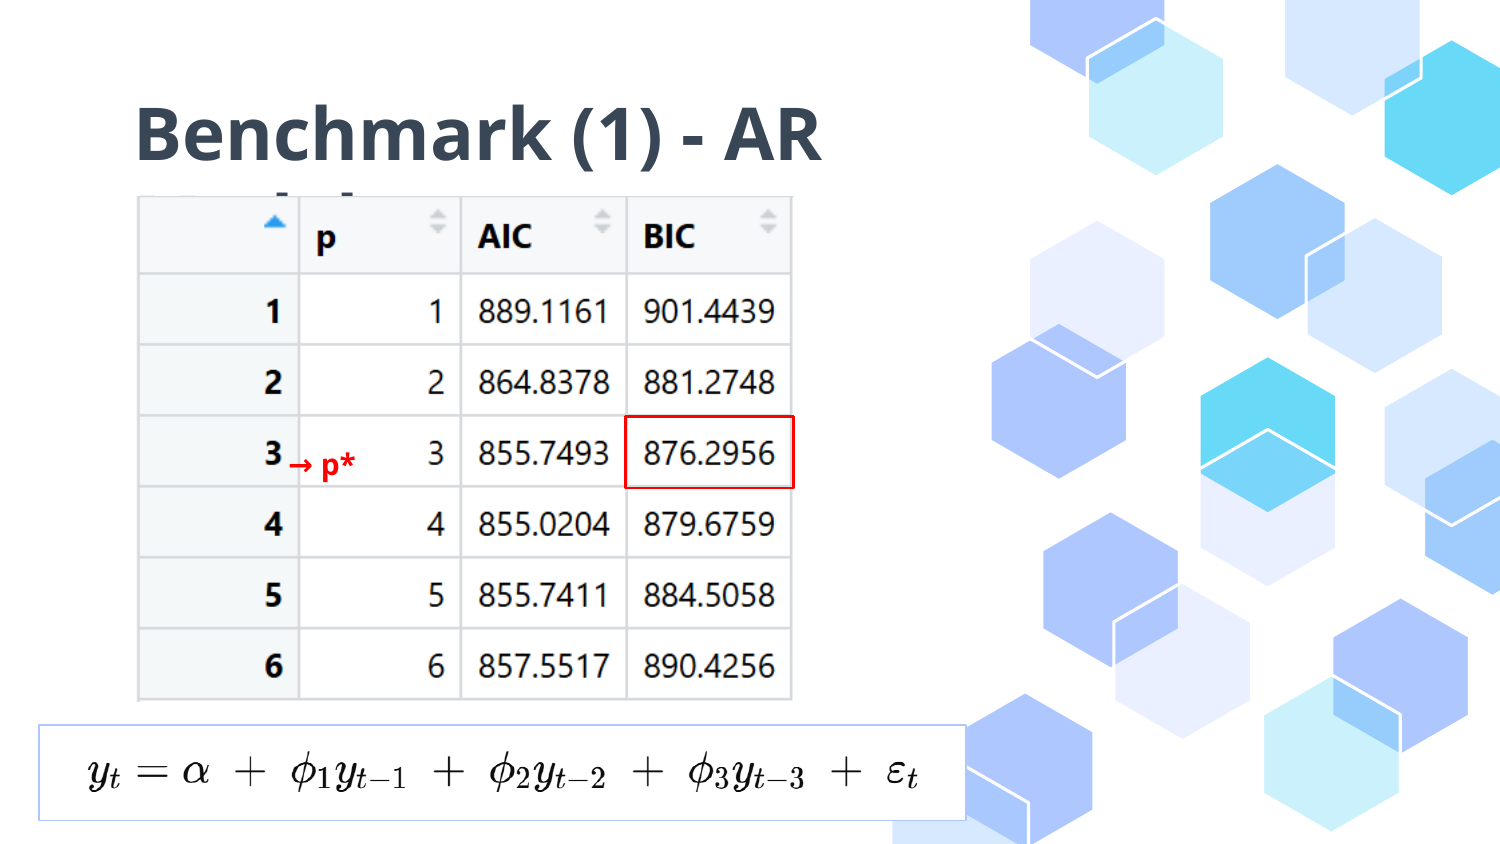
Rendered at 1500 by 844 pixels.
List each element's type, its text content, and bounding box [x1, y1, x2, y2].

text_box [890, 0, 1500, 844]
picture [39, 725, 966, 821]
picture [136, 196, 794, 702]
title Benchmark (1) - AR Model [118, 72, 885, 167]
